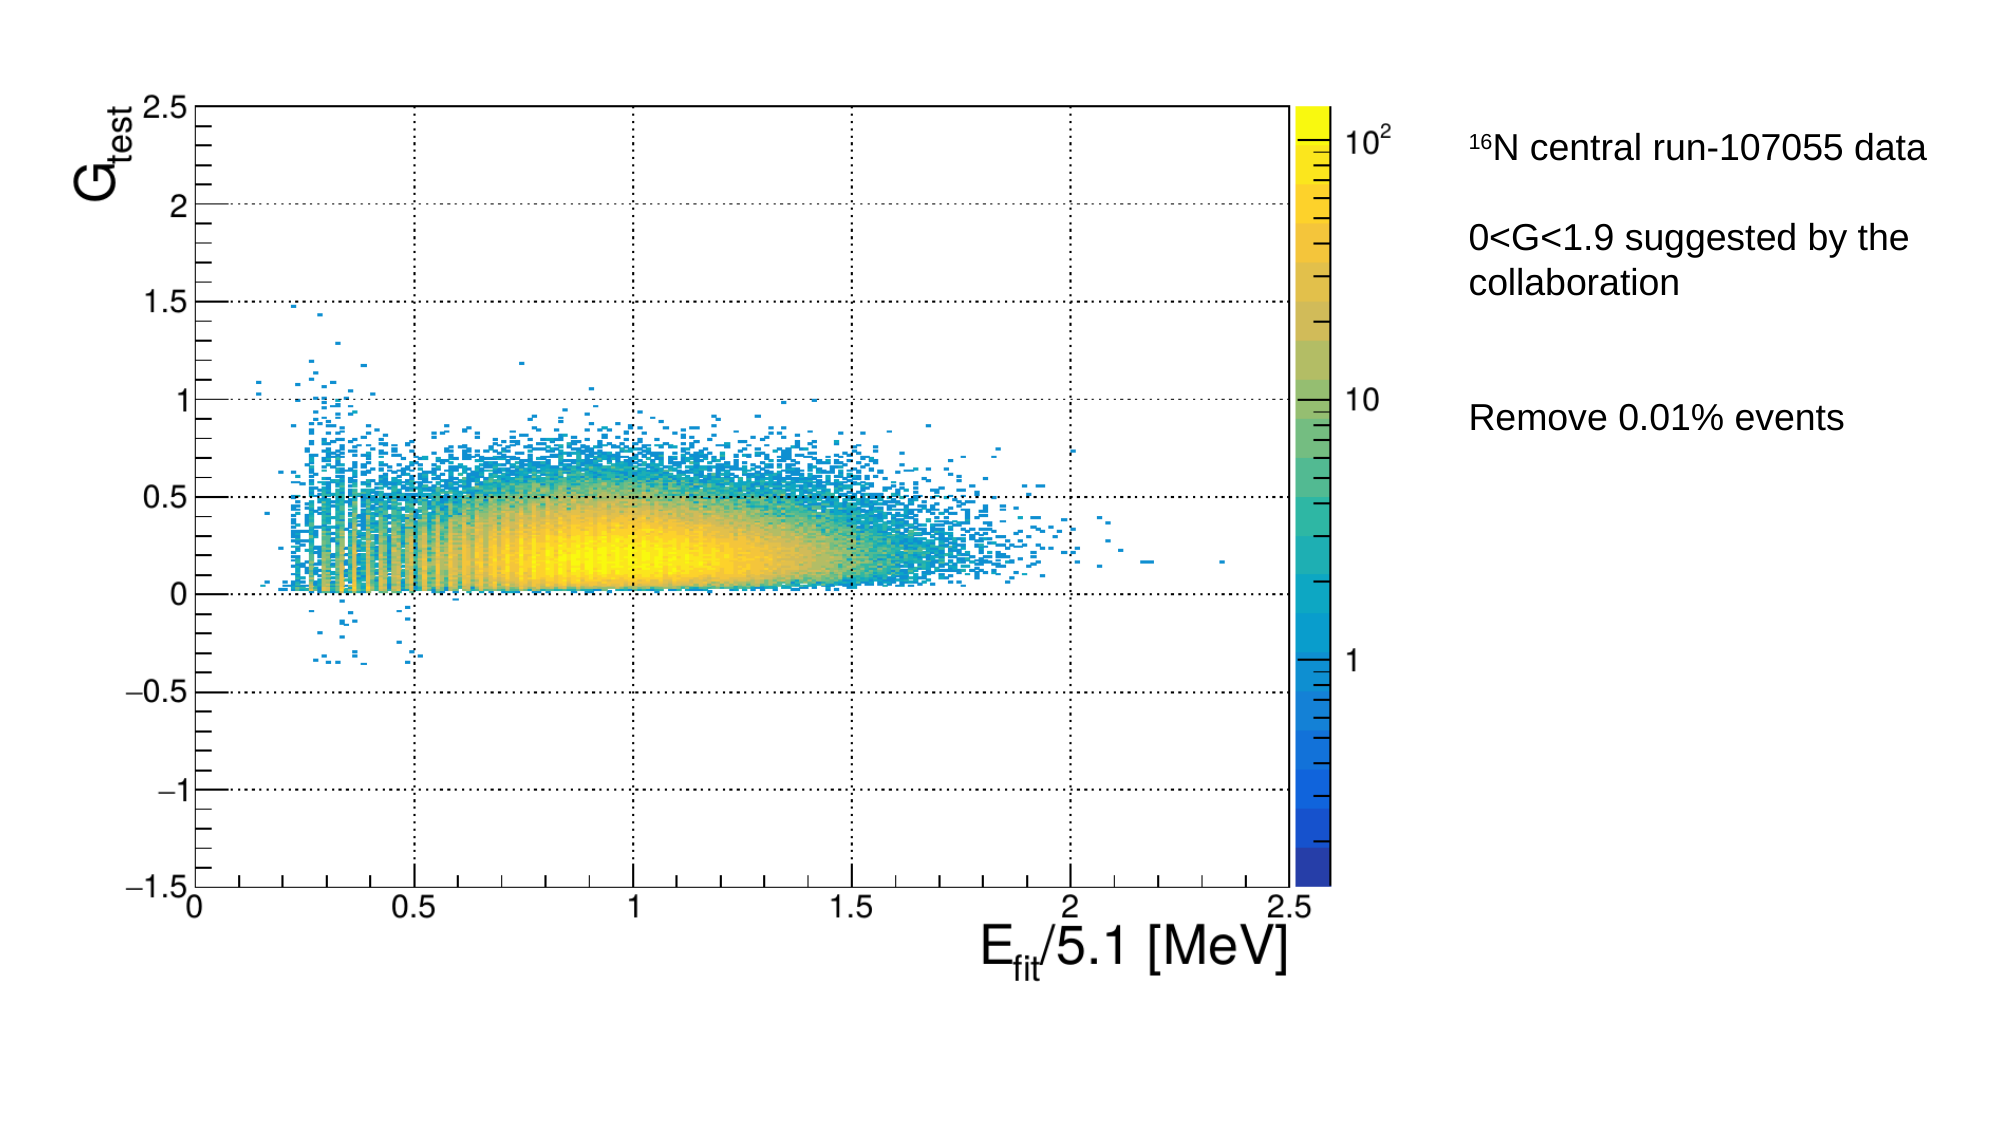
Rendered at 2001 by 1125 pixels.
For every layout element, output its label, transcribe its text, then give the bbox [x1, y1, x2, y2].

picture [67, 83, 1398, 984]
text_box 16N central run-107055 data 0<G<1.9 suggested by the collaboration Remove 0.01% events [1453, 115, 1942, 671]
